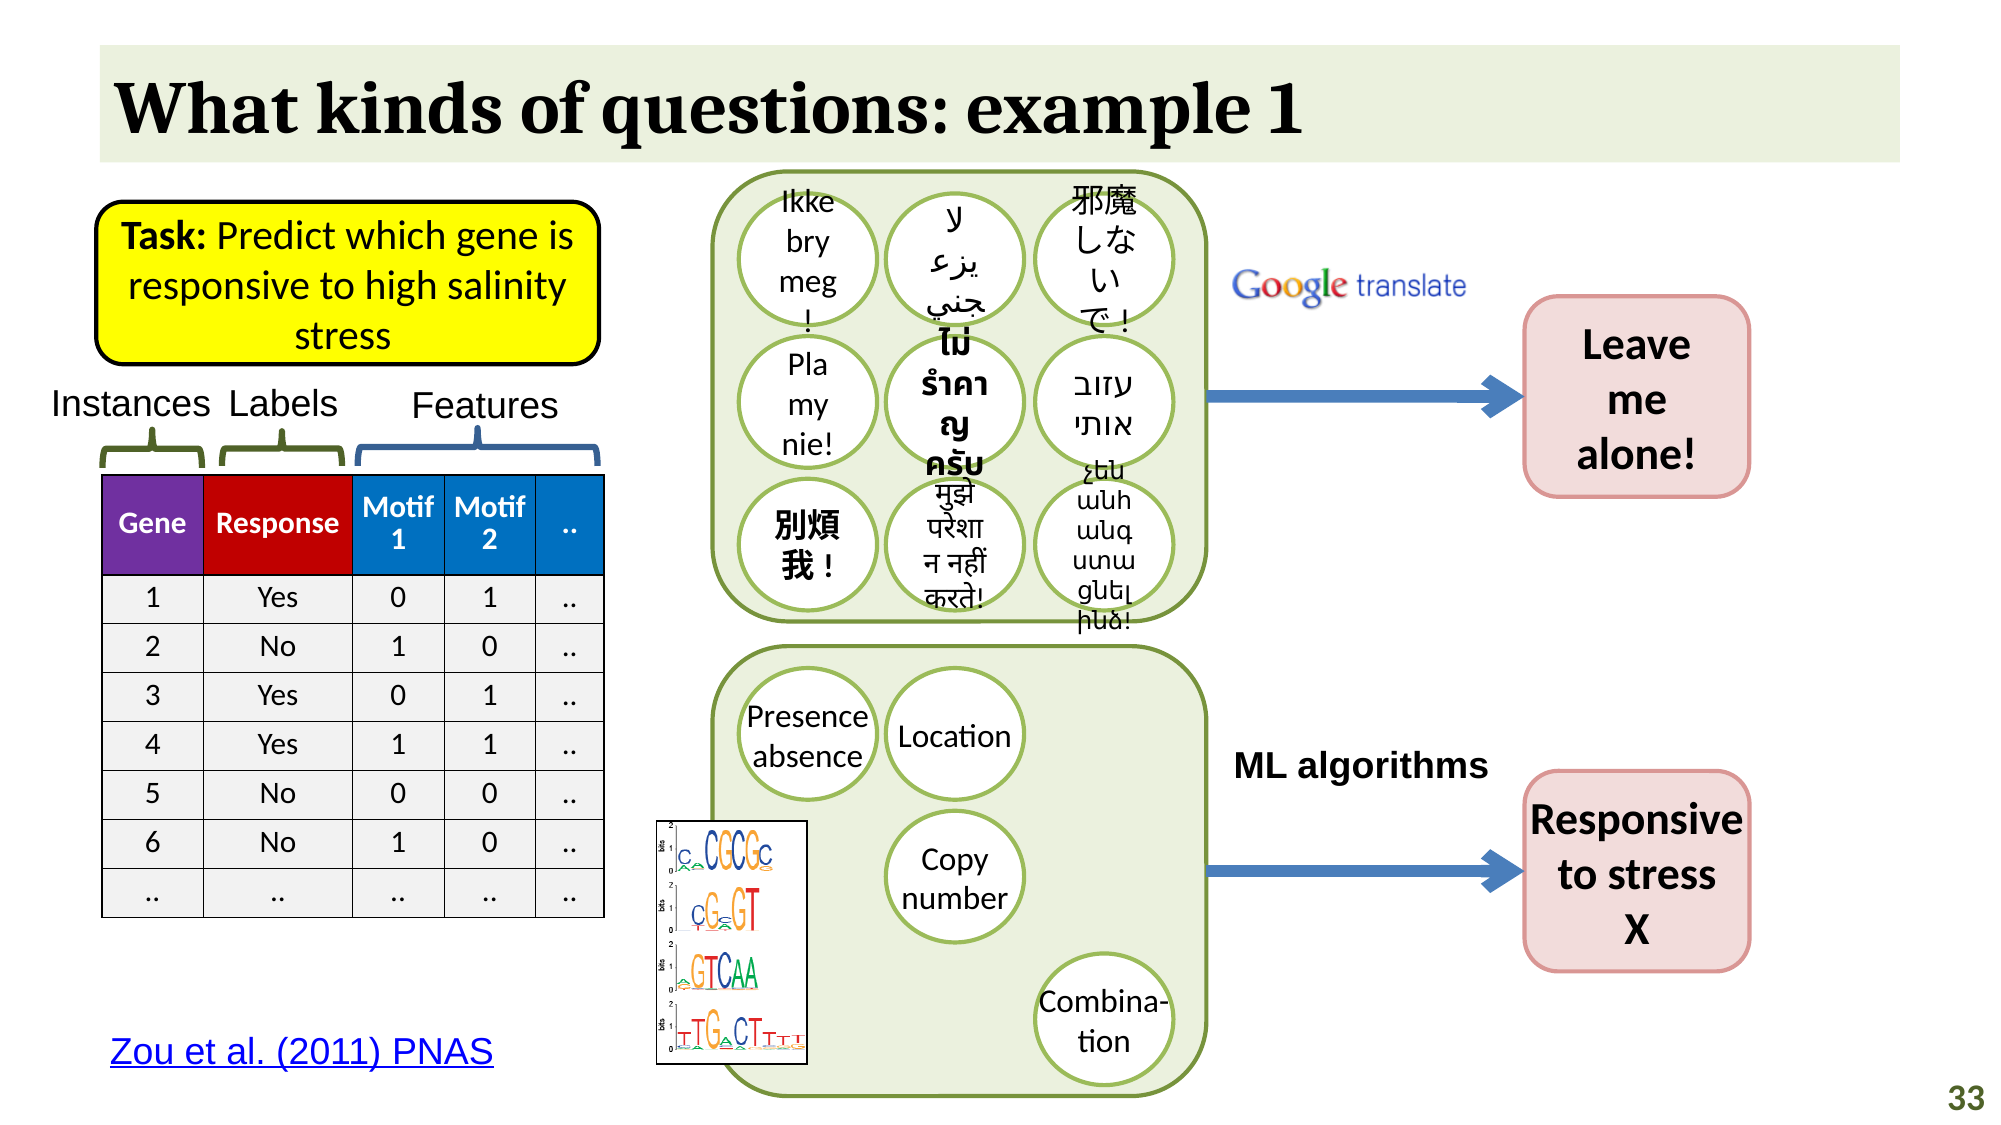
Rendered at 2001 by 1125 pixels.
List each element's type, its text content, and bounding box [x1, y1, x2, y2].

table_cell 1 [445, 722, 535, 770]
table_cell 1 [353, 722, 444, 770]
table_cell .. [353, 869, 444, 917]
slide_number 33 [1899, 1065, 2000, 1125]
table_cell 3 [103, 673, 203, 721]
text_box Zou et al. (2011) PNAS [95, 1019, 510, 1079]
table_cell 4 [103, 722, 203, 770]
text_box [738, 193, 1174, 611]
table_cell Yes [204, 722, 352, 770]
title What kinds of questions: example 1 [99, 44, 1901, 163]
table_cell 0 [445, 820, 535, 868]
table_cell 1 [103, 576, 203, 623]
table_cell Yes [204, 576, 352, 623]
table_cell No [204, 820, 352, 868]
table_cell .. [536, 722, 603, 770]
table_cell 6 [103, 820, 203, 868]
table_cell Yes [204, 673, 352, 721]
table_header Motif 1 [353, 477, 444, 574]
table_cell .. [536, 576, 603, 623]
table_cell No [204, 624, 352, 672]
table_cell 0 [353, 673, 444, 721]
table_header Motif 2 [445, 477, 535, 574]
table_cell 1 [353, 820, 444, 868]
table_cell .. [536, 869, 603, 917]
table_cell .. [103, 869, 203, 917]
table_header Gene [103, 477, 203, 574]
table_cell 1 [445, 576, 535, 623]
table_cell .. [204, 869, 352, 917]
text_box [34, 371, 598, 469]
table_cell 2 [103, 624, 203, 672]
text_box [1206, 259, 1750, 497]
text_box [656, 645, 1207, 1097]
table_header .. [536, 476, 603, 574]
text_box [710, 169, 1209, 609]
table_cell 1 [353, 624, 444, 672]
table_cell 1 [445, 673, 535, 721]
text_box Task: Predict which gene is responsive to high salinity stress [94, 199, 602, 367]
list Three examples [99, 187, 984, 1066]
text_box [1206, 733, 1525, 872]
table_cell .. [536, 820, 603, 868]
table_cell No [204, 771, 352, 819]
table_cell 0 [353, 771, 444, 819]
table_cell 0 [445, 771, 535, 819]
table_cell .. [536, 673, 603, 721]
table_cell 0 [445, 624, 535, 672]
table_cell 0 [353, 576, 444, 623]
text_box [761, 619, 1078, 624]
text_box [1120, 619, 1158, 624]
table_cell .. [445, 869, 535, 917]
table_cell .. [536, 624, 603, 672]
table_cell 5 [103, 771, 203, 819]
table_cell .. [536, 771, 603, 819]
table_header Response [204, 477, 352, 574]
text_box Responsive to stress X [1522, 768, 1752, 974]
